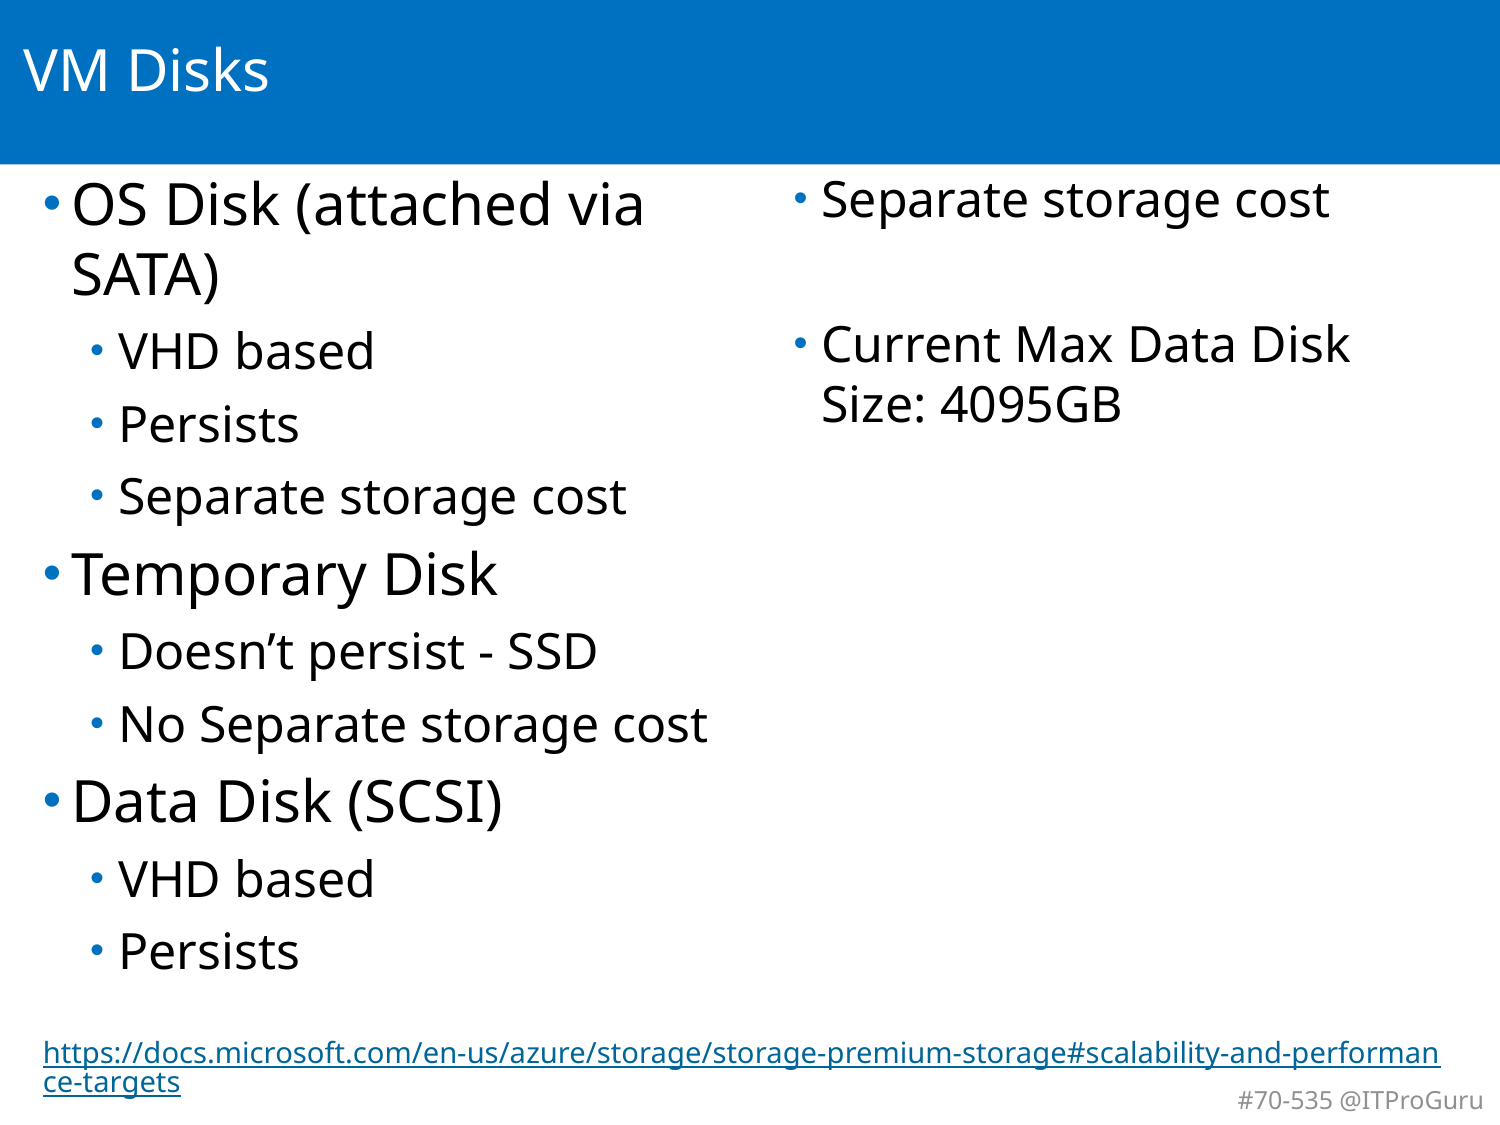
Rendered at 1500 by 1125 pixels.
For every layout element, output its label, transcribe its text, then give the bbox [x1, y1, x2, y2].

title VM Disks [22, 0, 1472, 148]
list https://docs.microsoft.com/en-us/azure/storage/storage-premium-storage#scalability-and-performance-targets [42, 1034, 1450, 1103]
list OS Disk (attached via SATA) VHD based Persists Separate storage cost Temporary Disk Doesn’t persist - SSD No Separate storage cost Data Disk (SCSI) VHD based Persists Separate storage cost Current Max Data Disk Size: 4095GB [42, 167, 1450, 1013]
